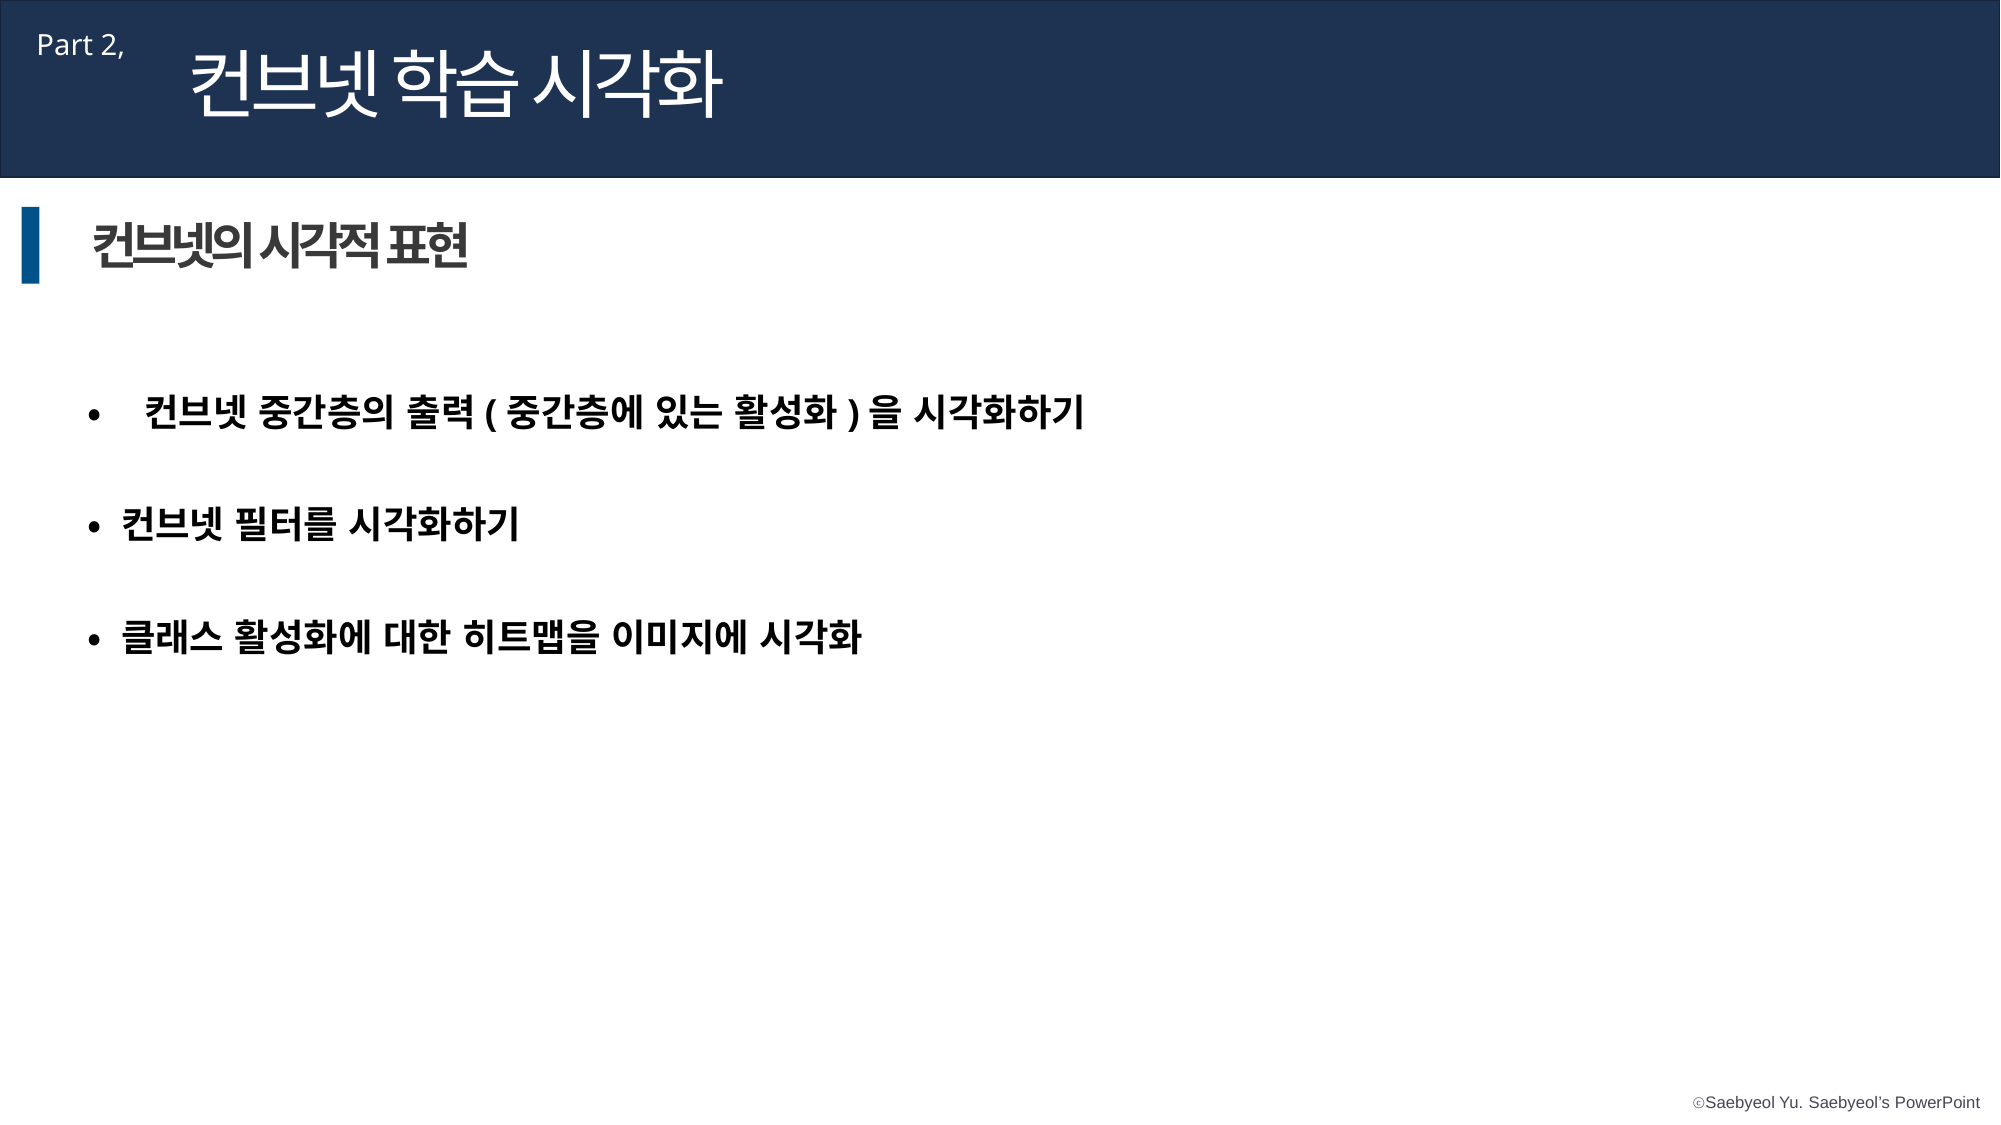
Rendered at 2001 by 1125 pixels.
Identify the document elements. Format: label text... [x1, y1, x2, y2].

text_box [0, 0, 2000, 178]
text_box 컨브넷 학습 시각화 [172, 30, 741, 136]
text_box [21, 206, 40, 285]
text_box • 컨브넷 중간층의 출력(중간층에 있는 활성화)을 시각화하기 • 컨브넷 필터를 시각화하기 • 클래스 활성화에 대한 히트맵을 이미지에 시각화 [72, 313, 1102, 667]
text_box Part 2, [21, 19, 148, 69]
text_box 컨브넷의 시각적 표현 [76, 207, 486, 283]
